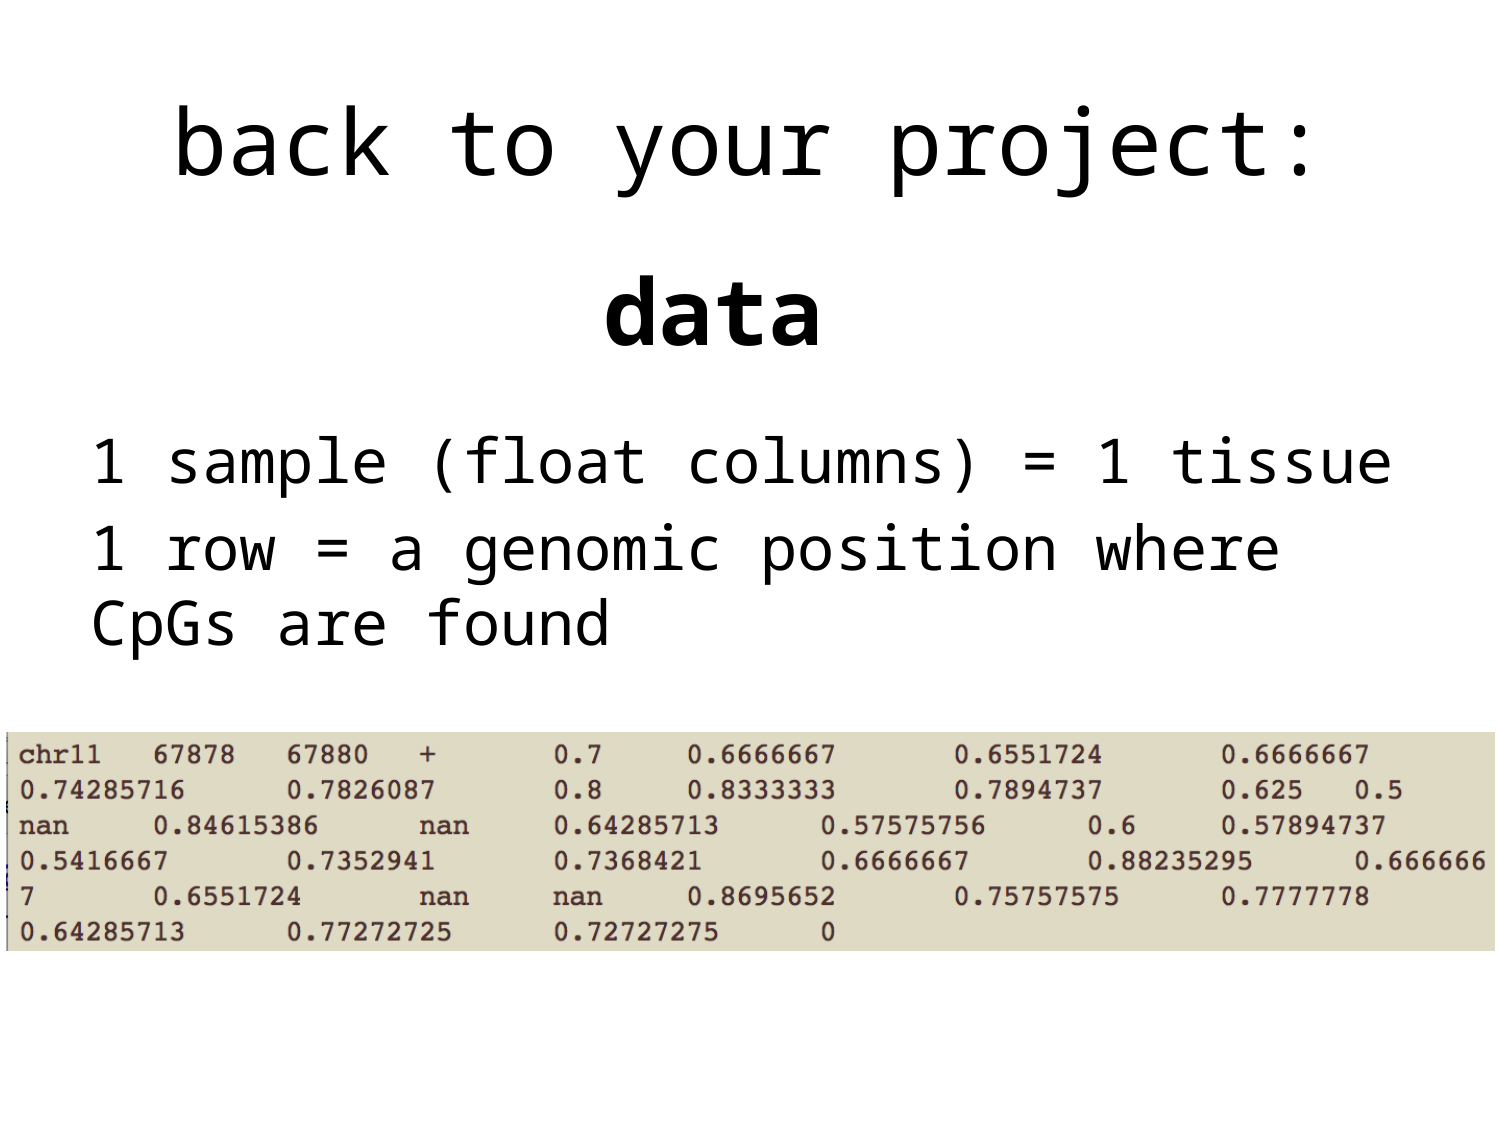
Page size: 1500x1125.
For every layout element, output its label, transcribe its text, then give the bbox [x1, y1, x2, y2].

text_box data [38, 214, 1388, 403]
picture [6, 731, 1495, 952]
text_box 1 sample (float columns) = 1 tissue 1 row = a genomic position where CpGs are found [75, 414, 1426, 691]
title back to your project: [75, 45, 1425, 233]
